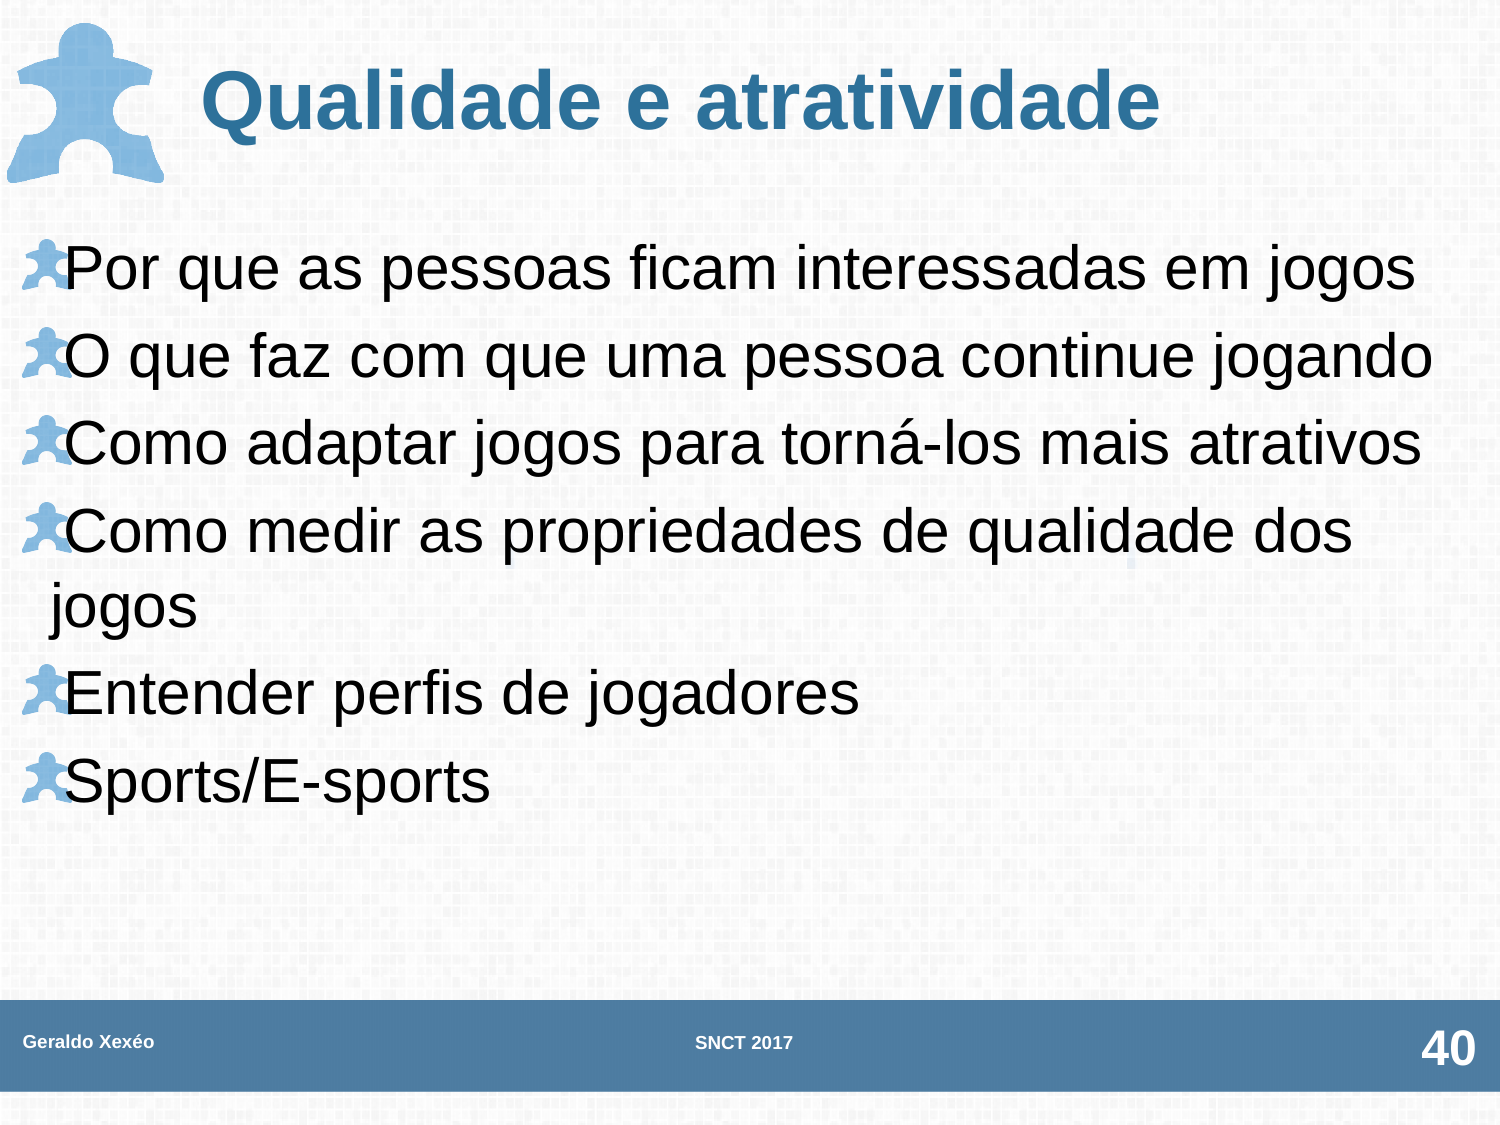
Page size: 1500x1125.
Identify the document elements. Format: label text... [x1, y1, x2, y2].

slide_number 40 [1297, 1021, 1492, 1069]
title Qualidade e atratividade [185, 11, 1481, 195]
list Por que as pessoas ficam interessadas em jogos O que faz com que uma pessoa continue jogando Como adaptar jogos para torná-los mais atrativos Como medir as propriedades de qualidade dos jogos Entender perfis de jogadores Sports/E-sports [7, 220, 1481, 976]
footer SNCT 2017 [526, 1018, 962, 1066]
picture [0, 0, 1500, 1125]
slide_number Geraldo Xexéo [7, 1017, 203, 1066]
